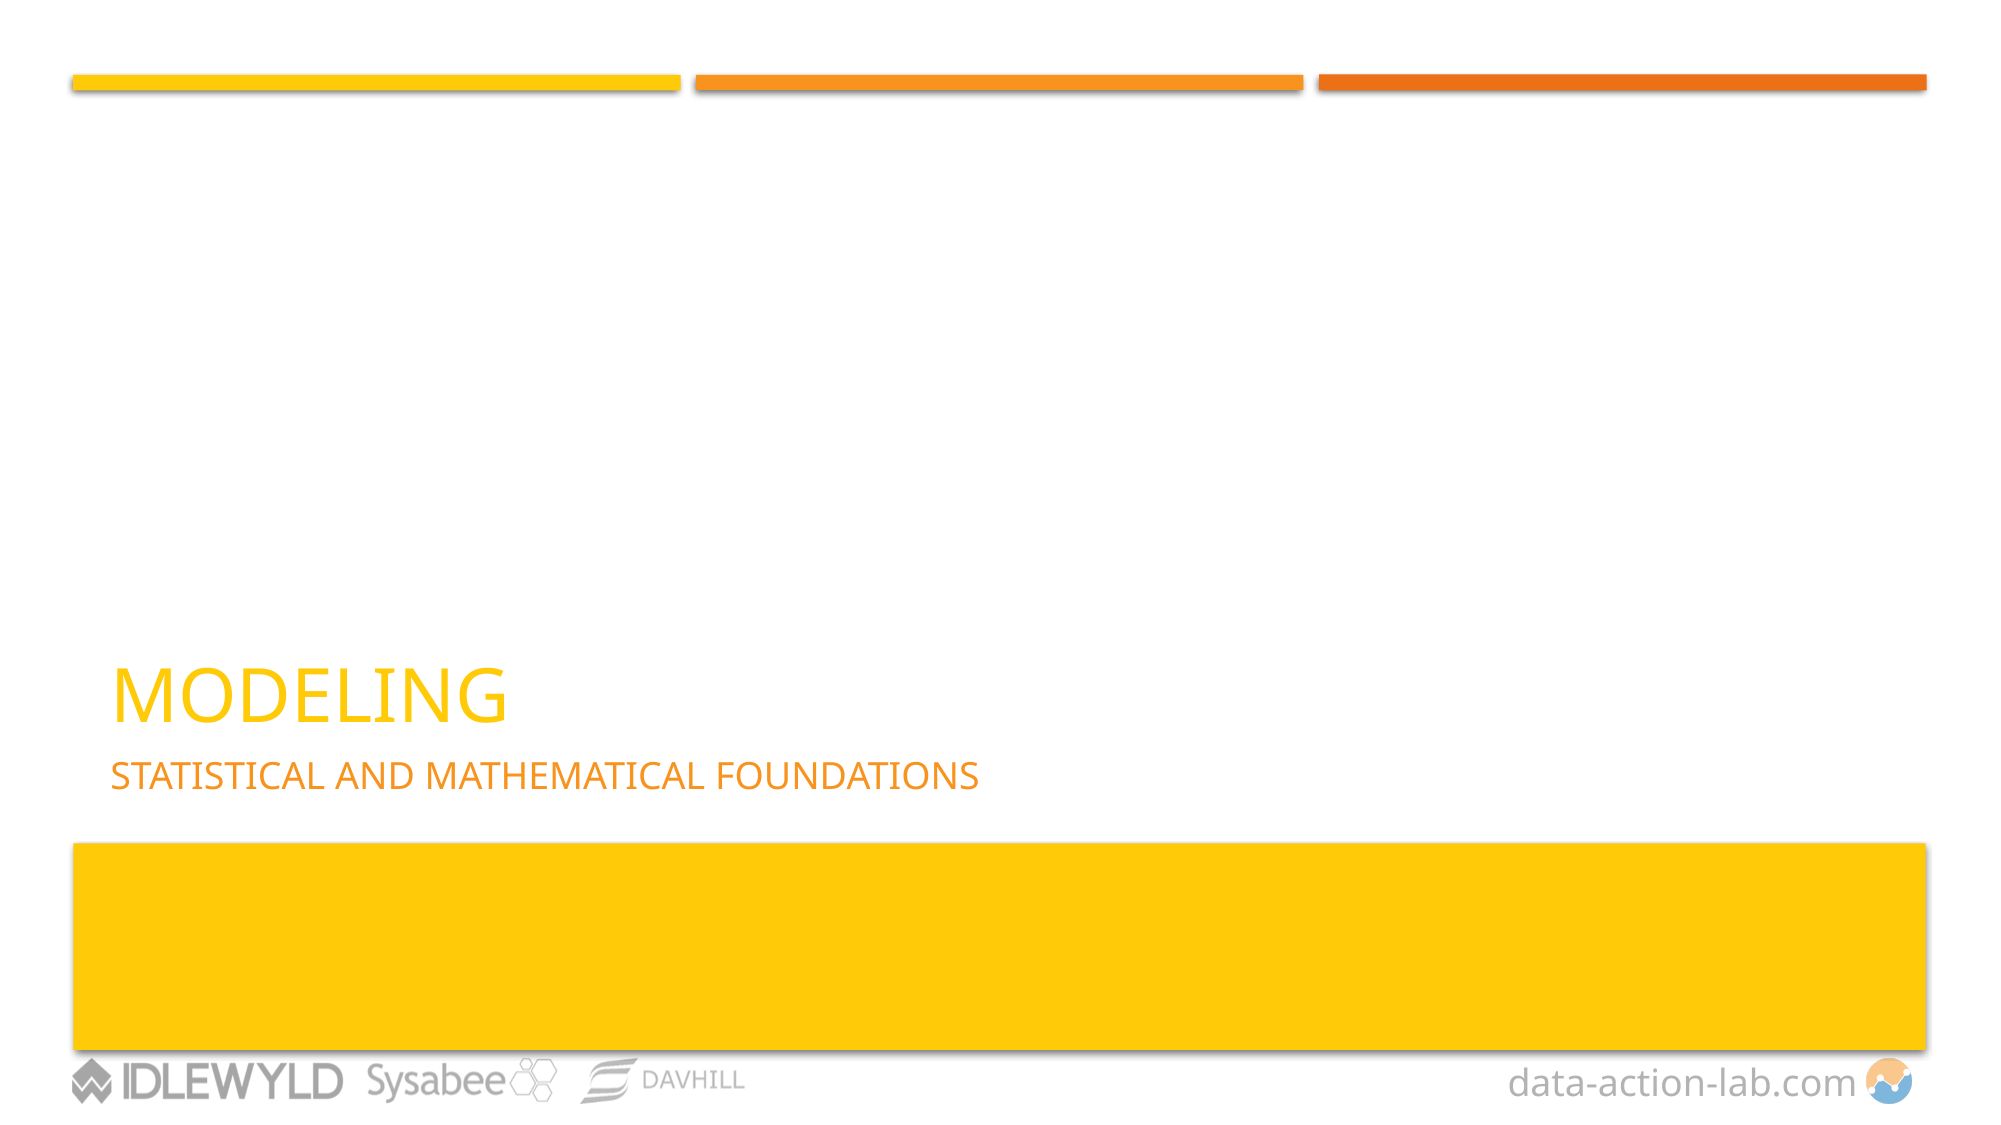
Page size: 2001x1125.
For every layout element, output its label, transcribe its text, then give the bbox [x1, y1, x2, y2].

title MODELING [95, 499, 1905, 744]
picture [72, 1058, 745, 1104]
list STATISTICAL AND MATHEMATICAL FOUNDATIONS [95, 744, 1905, 844]
